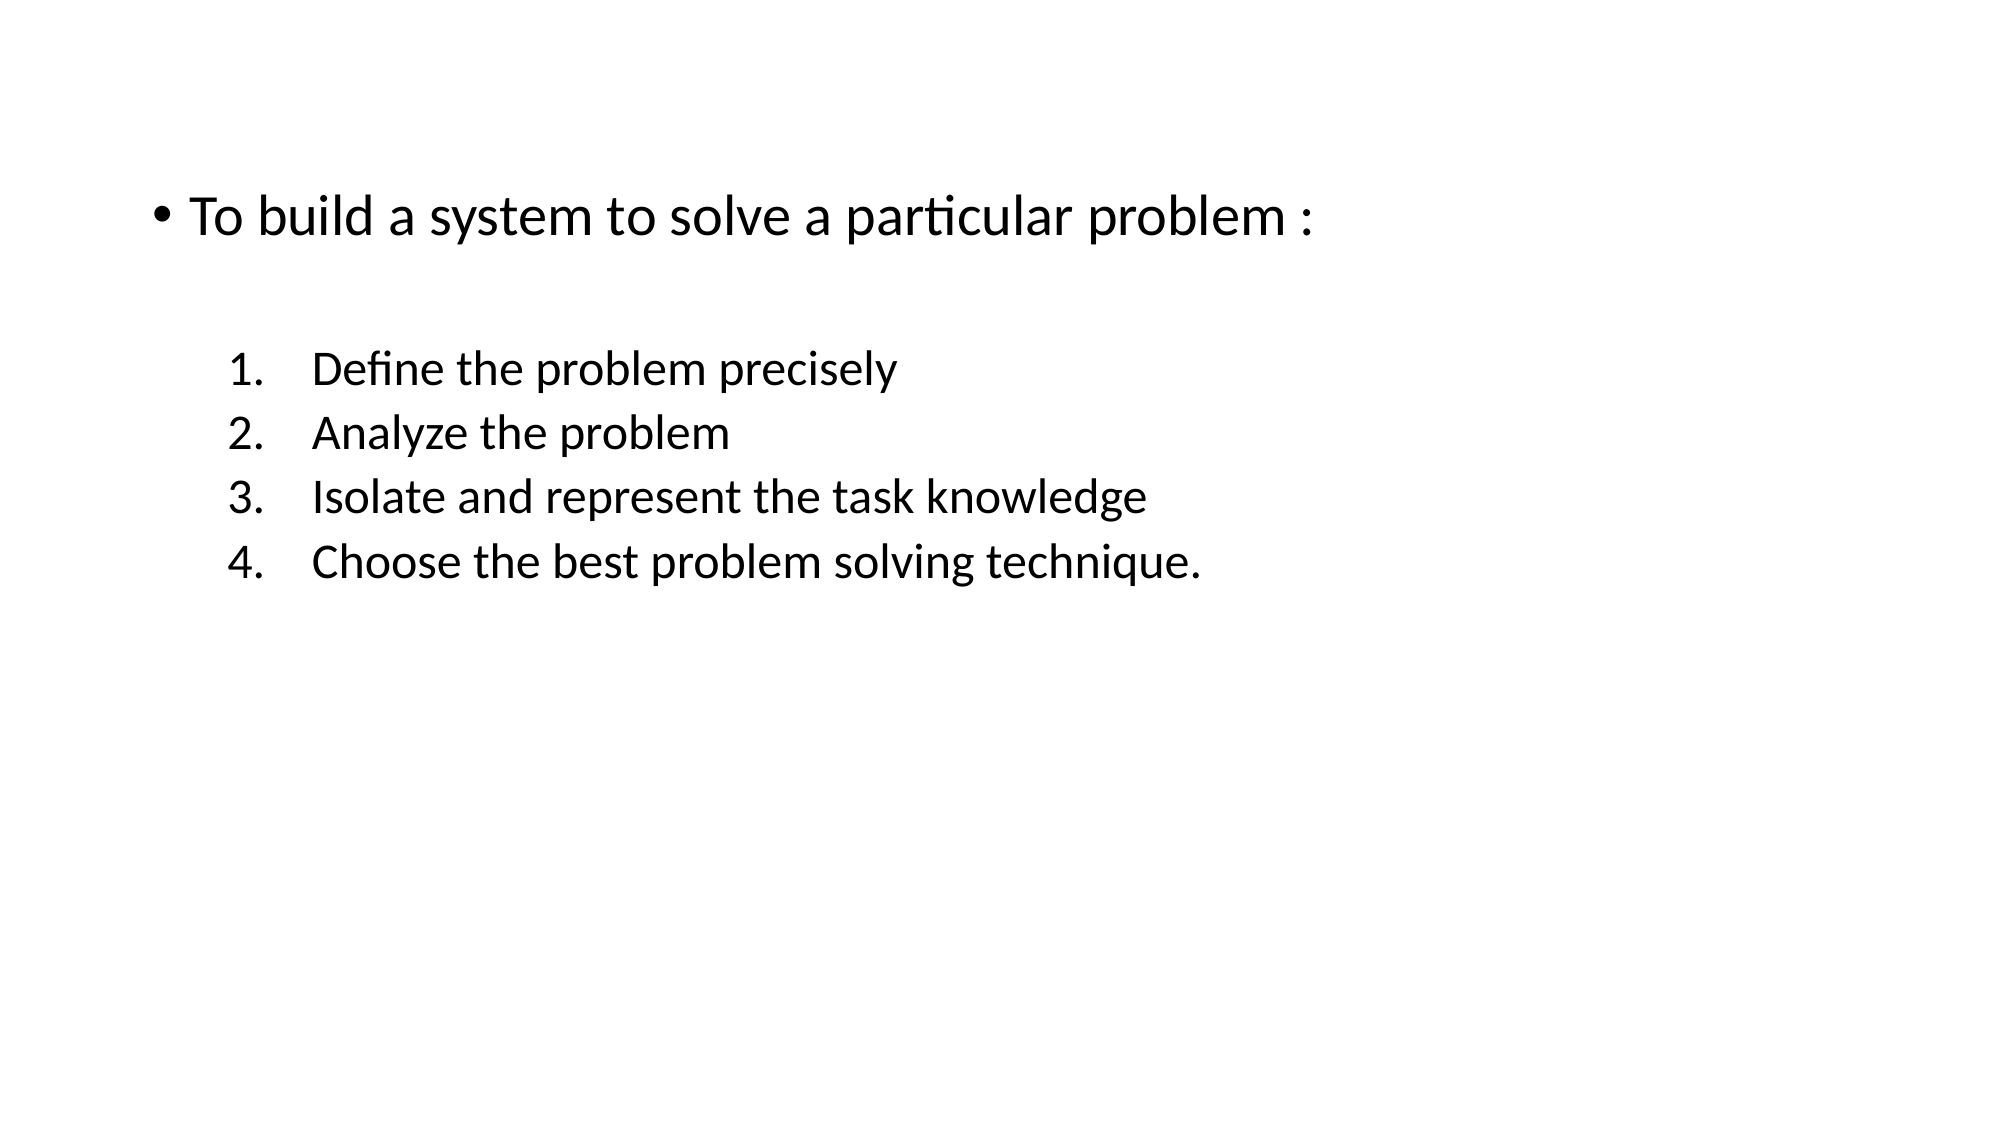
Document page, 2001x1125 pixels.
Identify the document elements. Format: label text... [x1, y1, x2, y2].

list To build a system to solve a particular problem : Define the problem precisely Analyze the problem Isolate and represent the task knowledge Choose the best problem solving technique. [137, 177, 1863, 1014]
